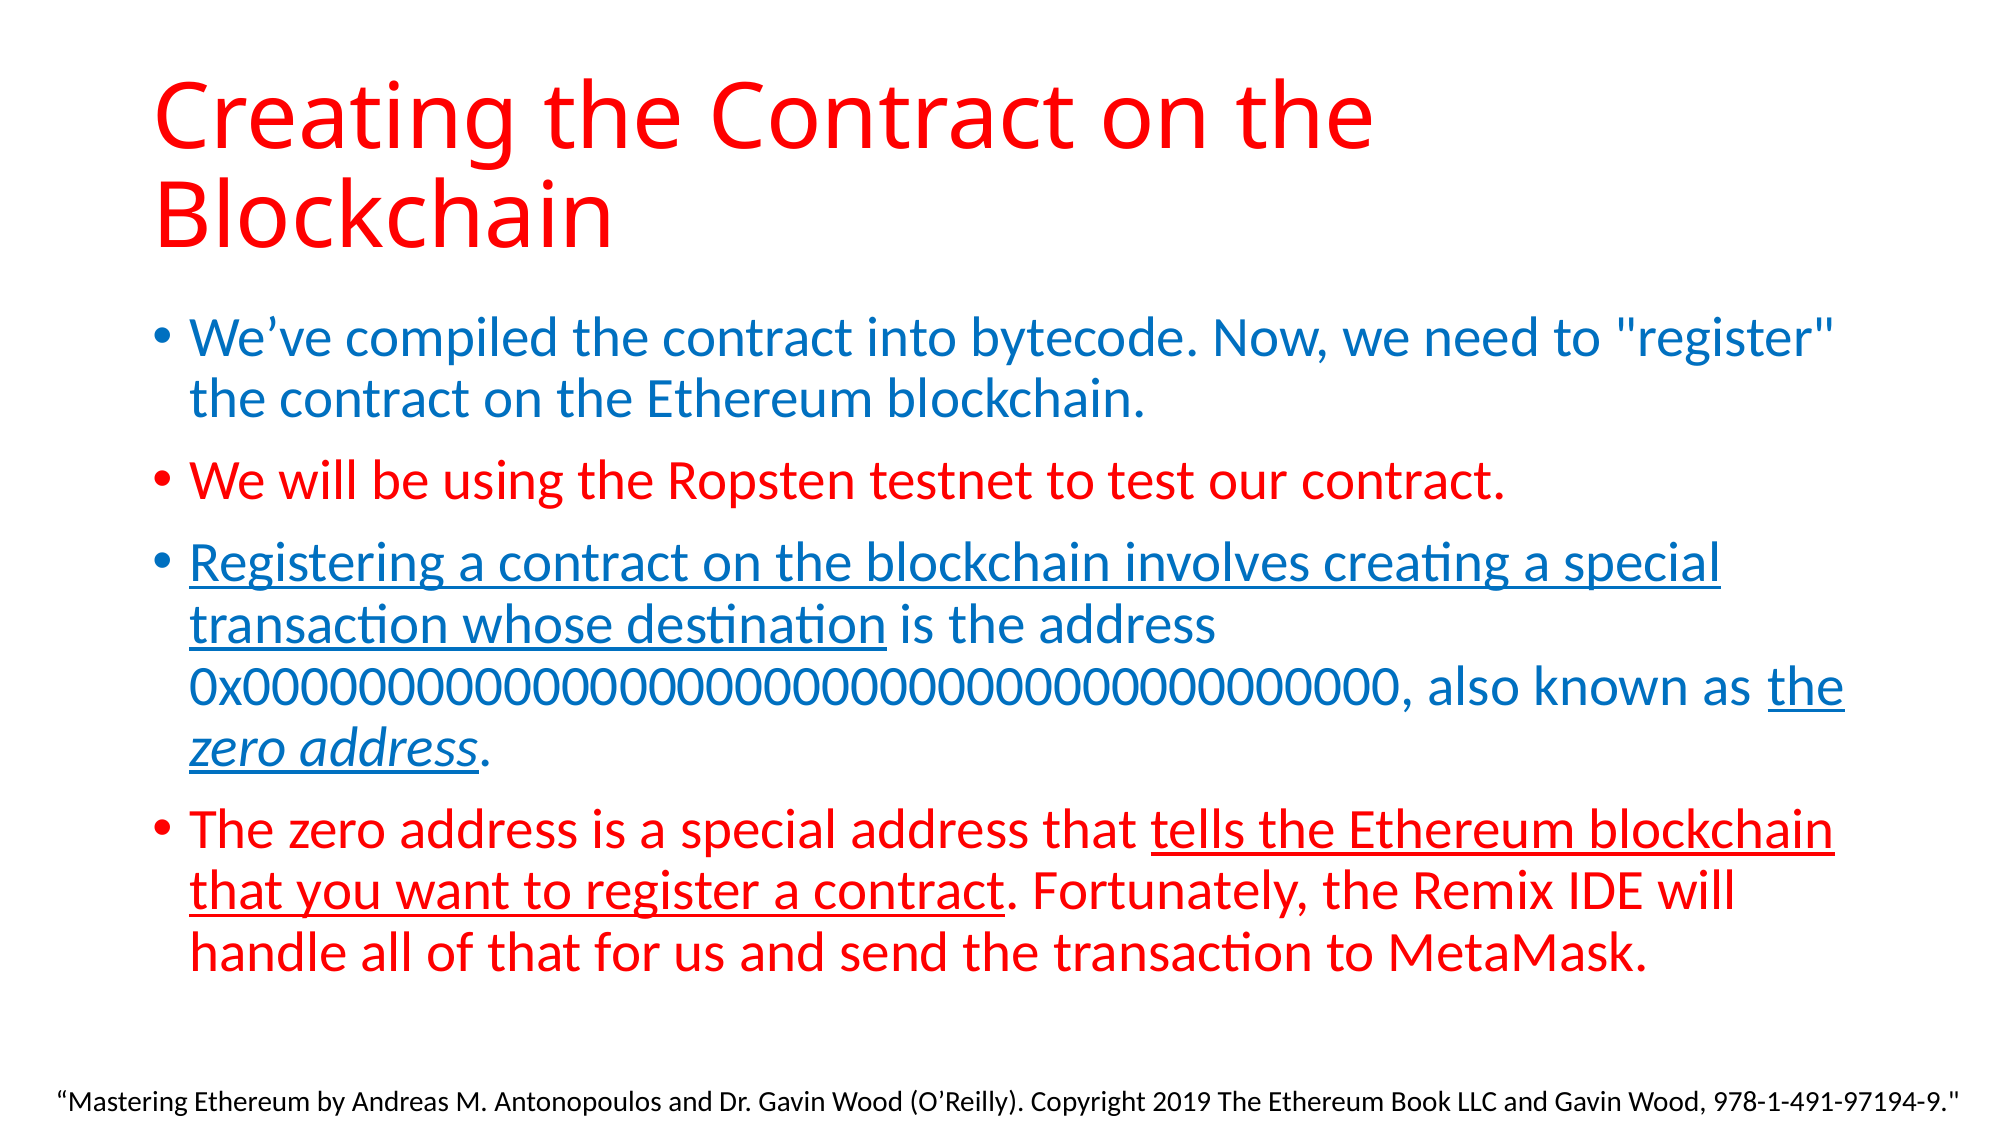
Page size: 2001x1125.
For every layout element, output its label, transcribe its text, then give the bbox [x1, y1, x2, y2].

title Creating the Contract on the Blockchain [137, 59, 1863, 278]
list We’ve compiled the contract into bytecode. Now, we need to "register" the contract on the Ethereum blockchain. We will be using the Ropsten testnet to test our contract. Registering a contract on the blockchain involves creating a special transaction whose destination is the address 0x0000000000000000000000000000000000000000, also known as the zero address. The zero address is a special address that tells the Ethereum blockchain that you want to register a contract. Fortunately, the Remix IDE will handle all of that for us and send the transaction to MetaMask. [137, 299, 1863, 1014]
text_box “Mastering Ethereum by Andreas M. Antonopoulos and Dr. Gavin Wood (O’Reilly). Copyright 2019 The Ethereum Book LLC and Gavin Wood, 978-1-491-97194-9." [40, 1074, 1985, 1125]
